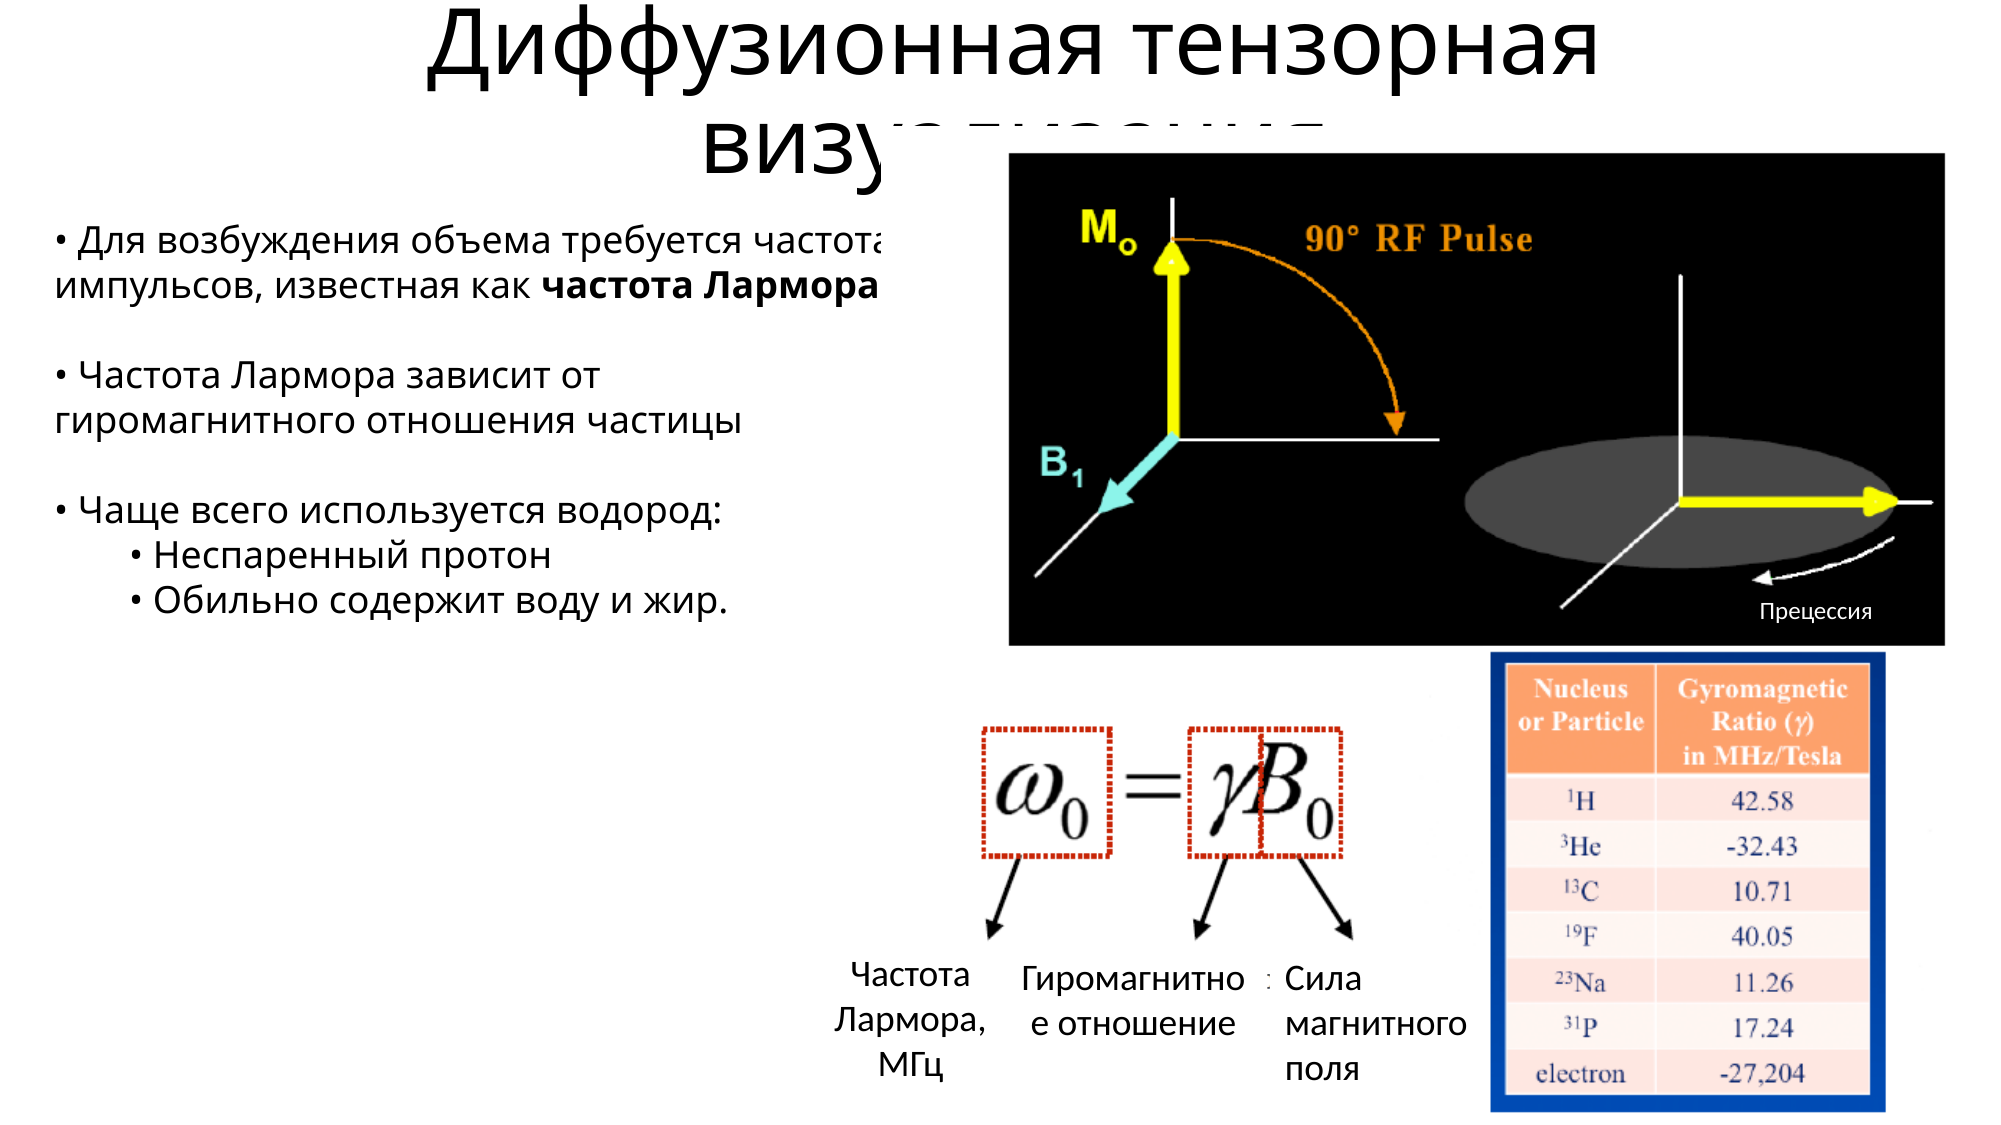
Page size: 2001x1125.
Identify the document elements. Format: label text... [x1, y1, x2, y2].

text_box Частота Лармора, МГц [785, 941, 881, 1092]
picture [881, 126, 1997, 1125]
text_box • Для возбуждения объема требуется частота импульсов, известная как частота Лармора. • Частота Лармора зависит от гиромагнитного отношения частицы • Чаще всего используется водород: • Неспаренный протон • Обильно содержит воду и жир. [39, 208, 881, 629]
title Диффузионная тензорная визуализация [134, 43, 1897, 145]
